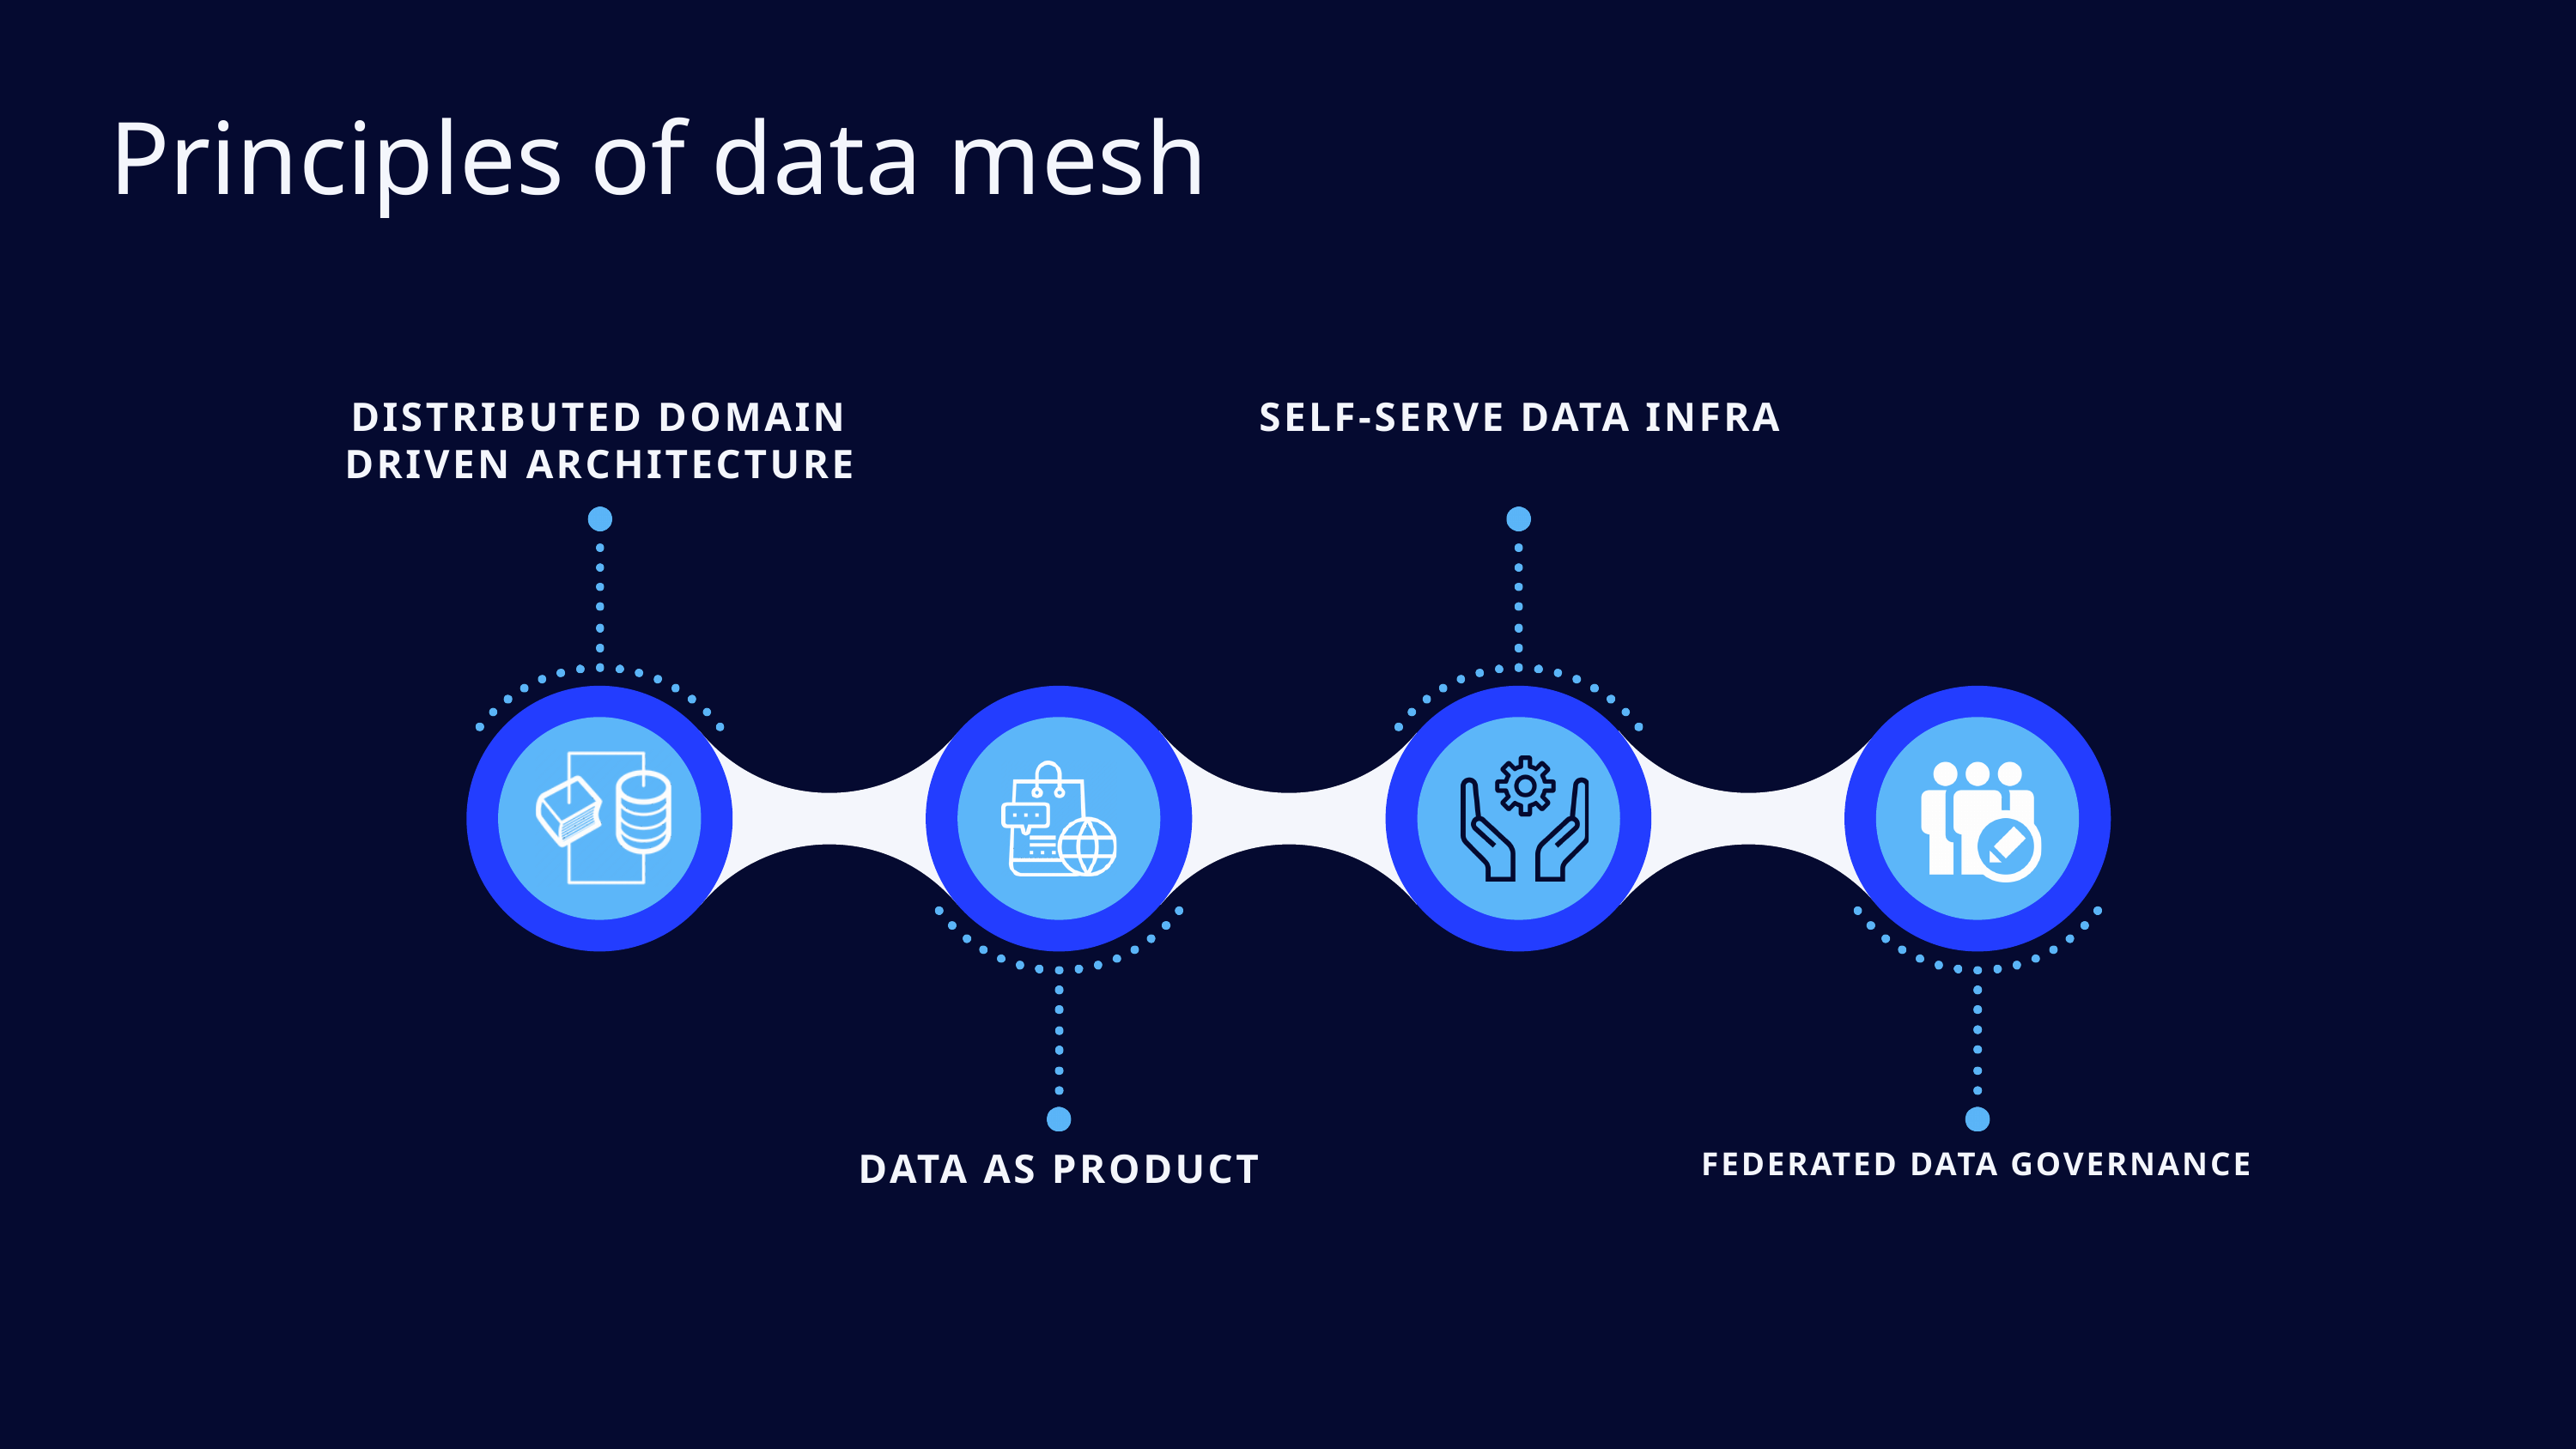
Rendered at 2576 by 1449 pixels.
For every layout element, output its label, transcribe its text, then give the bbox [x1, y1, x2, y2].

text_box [1875, 717, 2080, 920]
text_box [466, 685, 733, 952]
text_box [934, 960, 1184, 1131]
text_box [1844, 685, 2111, 952]
text_box FEDERATED DATA GOVERNANCE [1699, 1143, 2253, 1183]
text_box Principles of data mesh [109, 94, 2467, 215]
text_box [1196, 730, 1381, 906]
text_box SELF-SERVE DATA INFRA [1242, 391, 1796, 440]
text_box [957, 717, 1161, 920]
text_box DISTRIBUTED DOMAIN DRIVEN ARCHITECTURE [323, 392, 877, 488]
text_box DATA AS PRODUCT [782, 1143, 1336, 1192]
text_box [1385, 685, 1652, 952]
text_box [737, 730, 920, 906]
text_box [497, 717, 702, 920]
text_box [475, 506, 725, 684]
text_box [1656, 730, 1839, 906]
text_box [1853, 960, 2103, 1131]
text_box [925, 685, 1193, 952]
text_box [1394, 506, 1643, 684]
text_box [1417, 717, 1620, 920]
